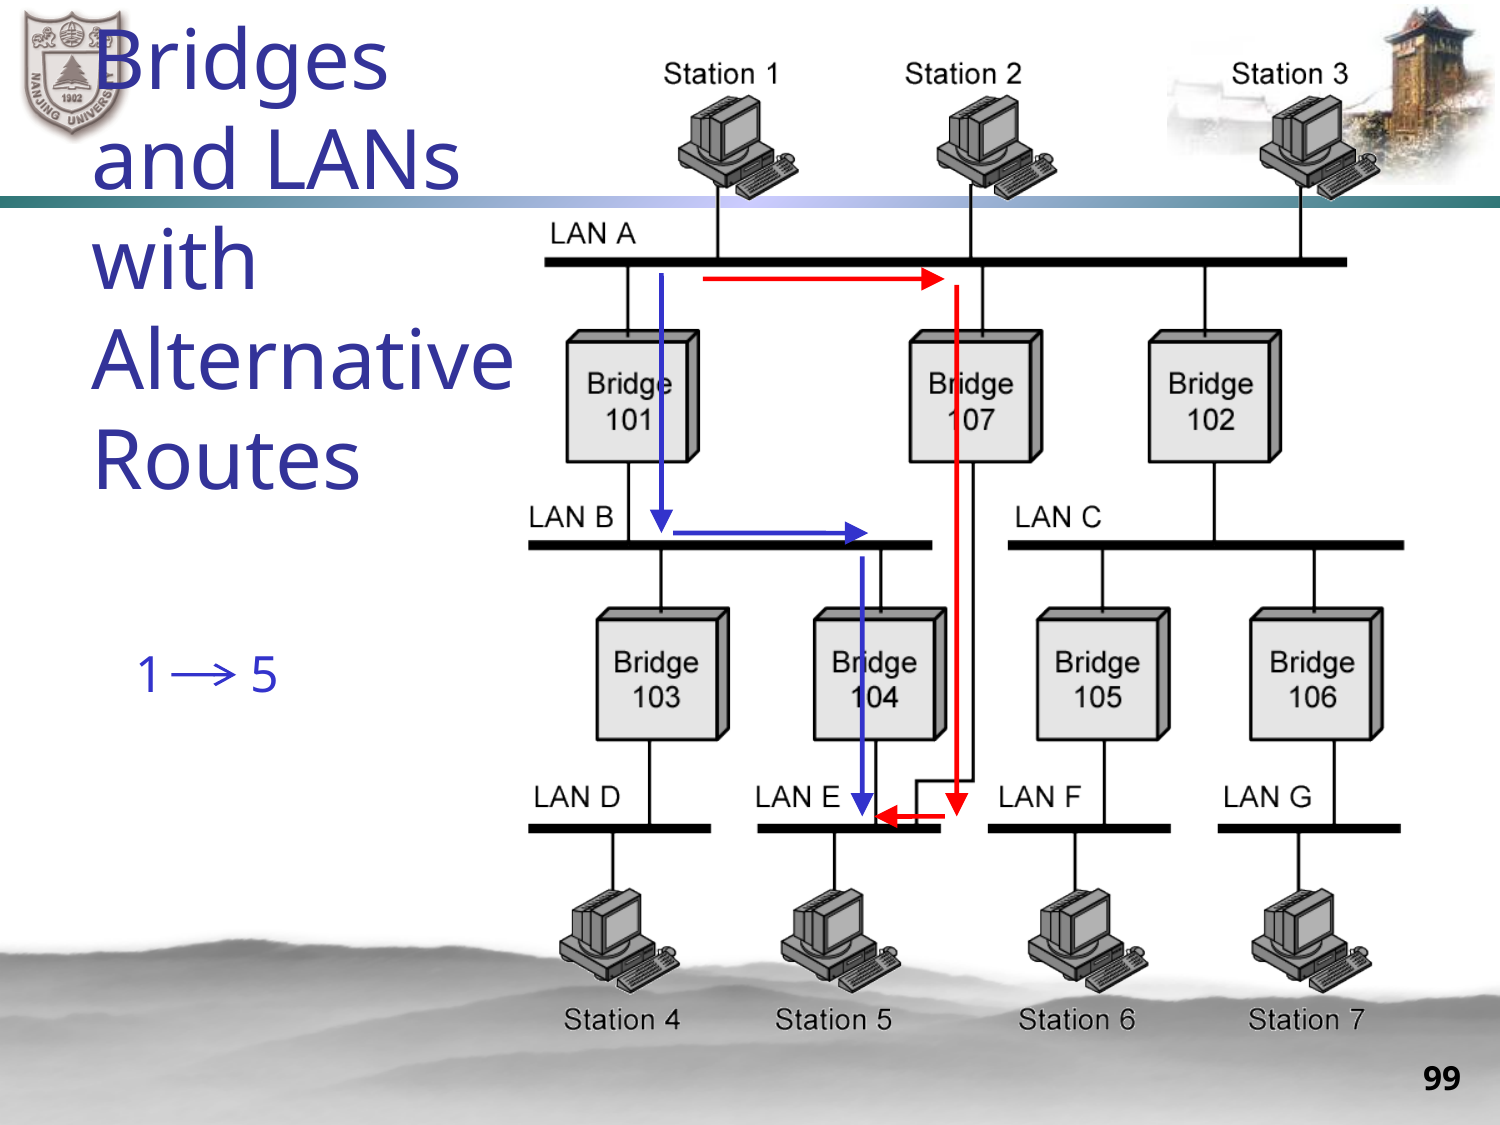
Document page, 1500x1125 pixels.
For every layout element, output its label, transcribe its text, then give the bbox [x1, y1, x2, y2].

slide_number 99 [1163, 1034, 1477, 1111]
text_box 1 [120, 635, 179, 711]
text_box [171, 663, 235, 687]
title Bridges and LANs with Alternative Routes [76, 113, 523, 514]
picture [0, 0, 144, 144]
text_box 5 [235, 635, 294, 711]
picture [0, 4, 1500, 1125]
